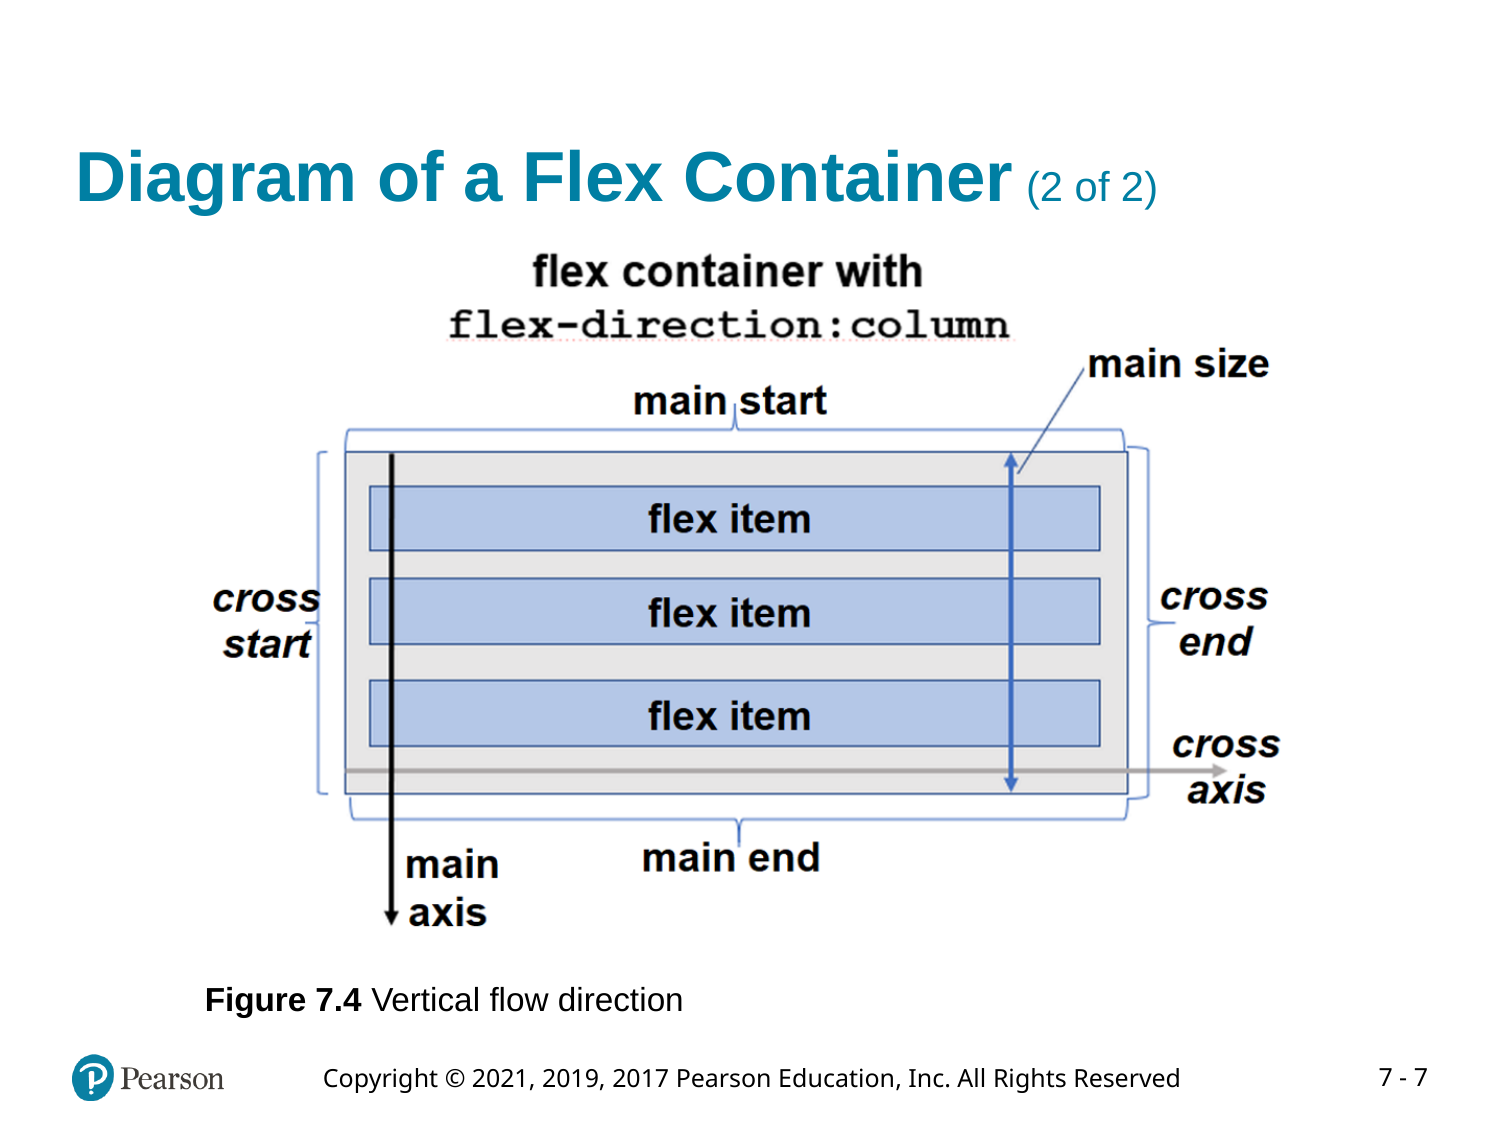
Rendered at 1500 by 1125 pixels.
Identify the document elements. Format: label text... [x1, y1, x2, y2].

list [211, 237, 1289, 947]
picture [81, 1064, 107, 1089]
picture [72, 1087, 83, 1101]
picture [72, 1054, 89, 1072]
text_box Figure 7.4 Vertical flow direction [190, 970, 709, 1026]
title Diagram of a Flex Container (2 of 2) [75, 35, 1425, 216]
picture [99, 1054, 224, 1101]
